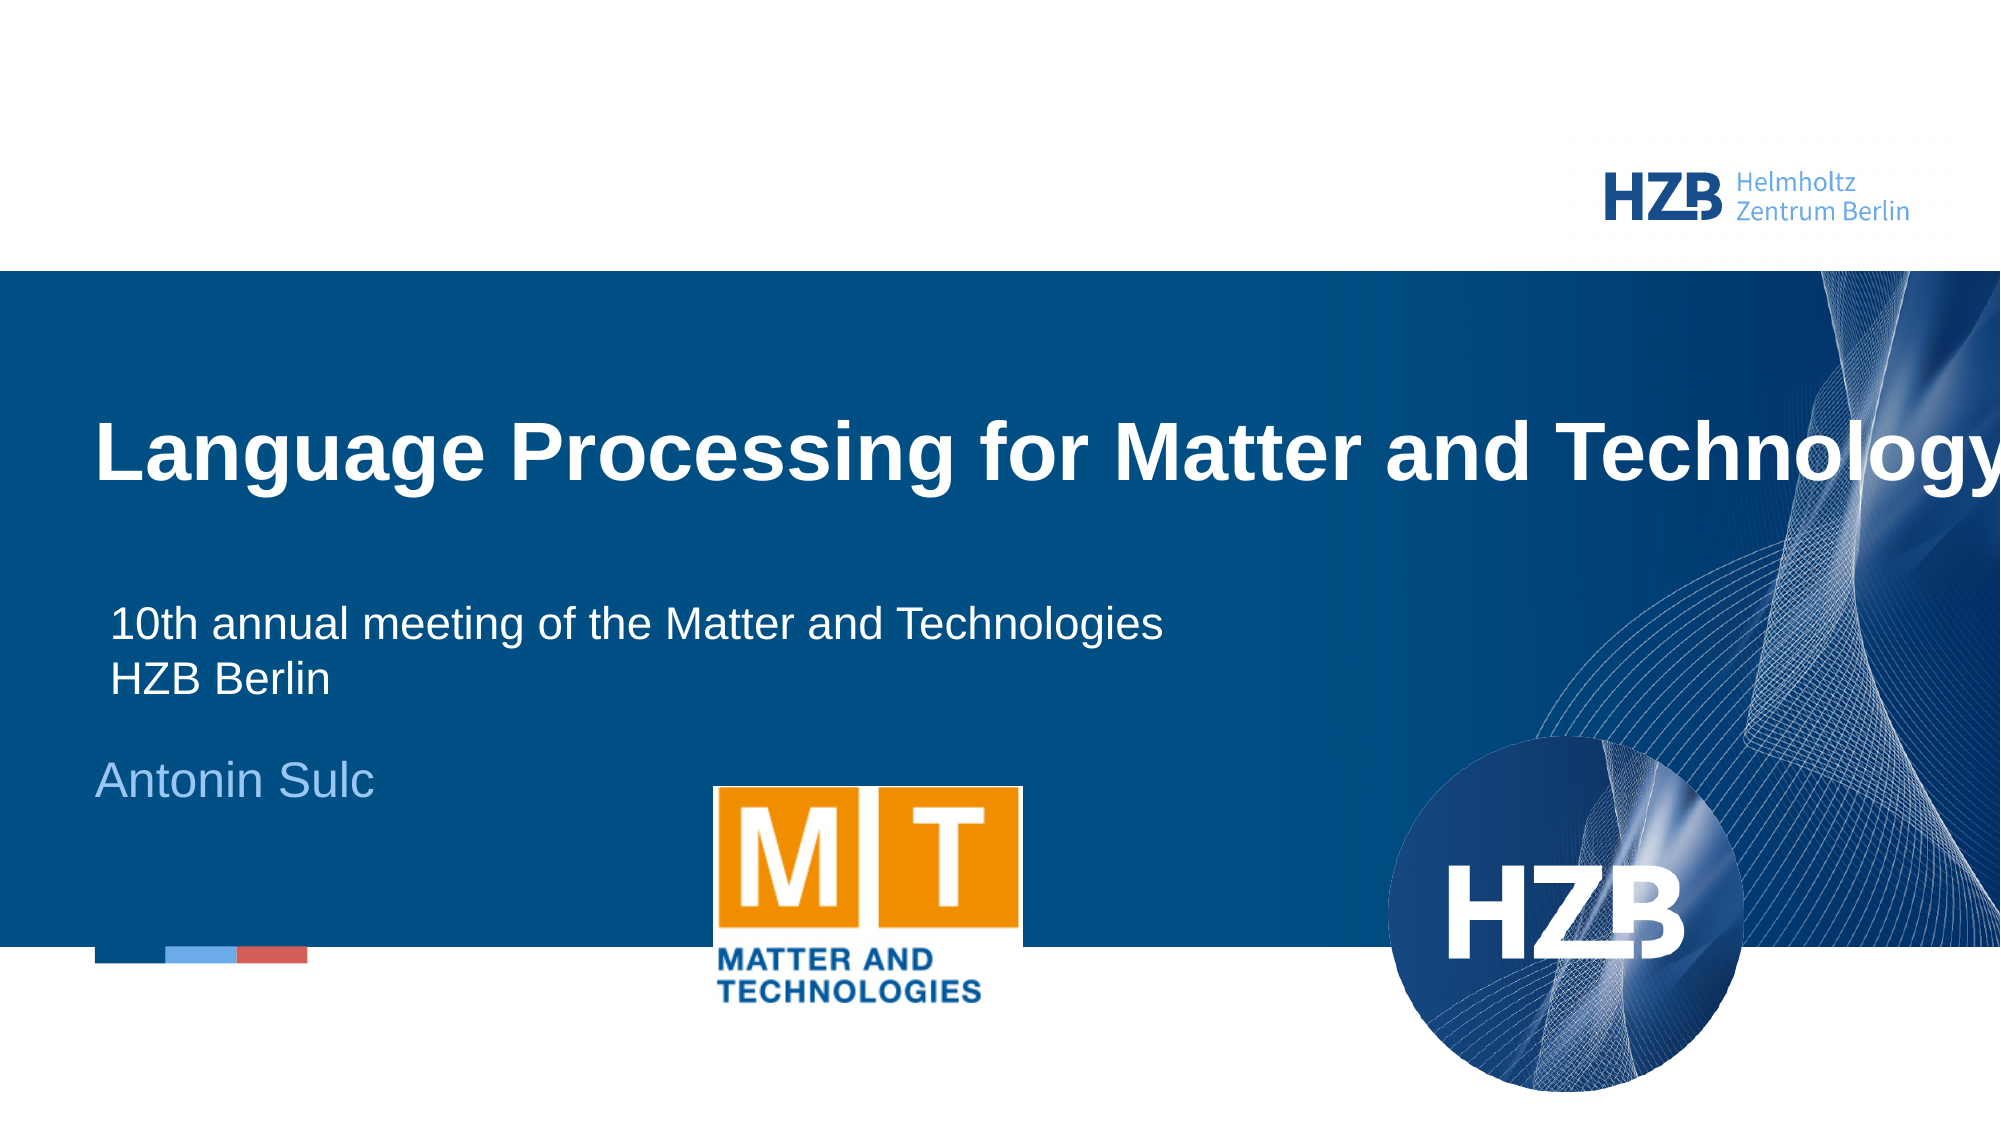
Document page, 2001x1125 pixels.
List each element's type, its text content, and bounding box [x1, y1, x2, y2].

picture [1559, 126, 1952, 264]
text_box 10th annual meeting of the Matter and Technologies HZB Berlin [94, 578, 1294, 719]
list Antonin Sulc [94, 754, 935, 870]
picture [0, 271, 2000, 1092]
title Language Processing for Matter and Technology [94, 379, 2000, 529]
